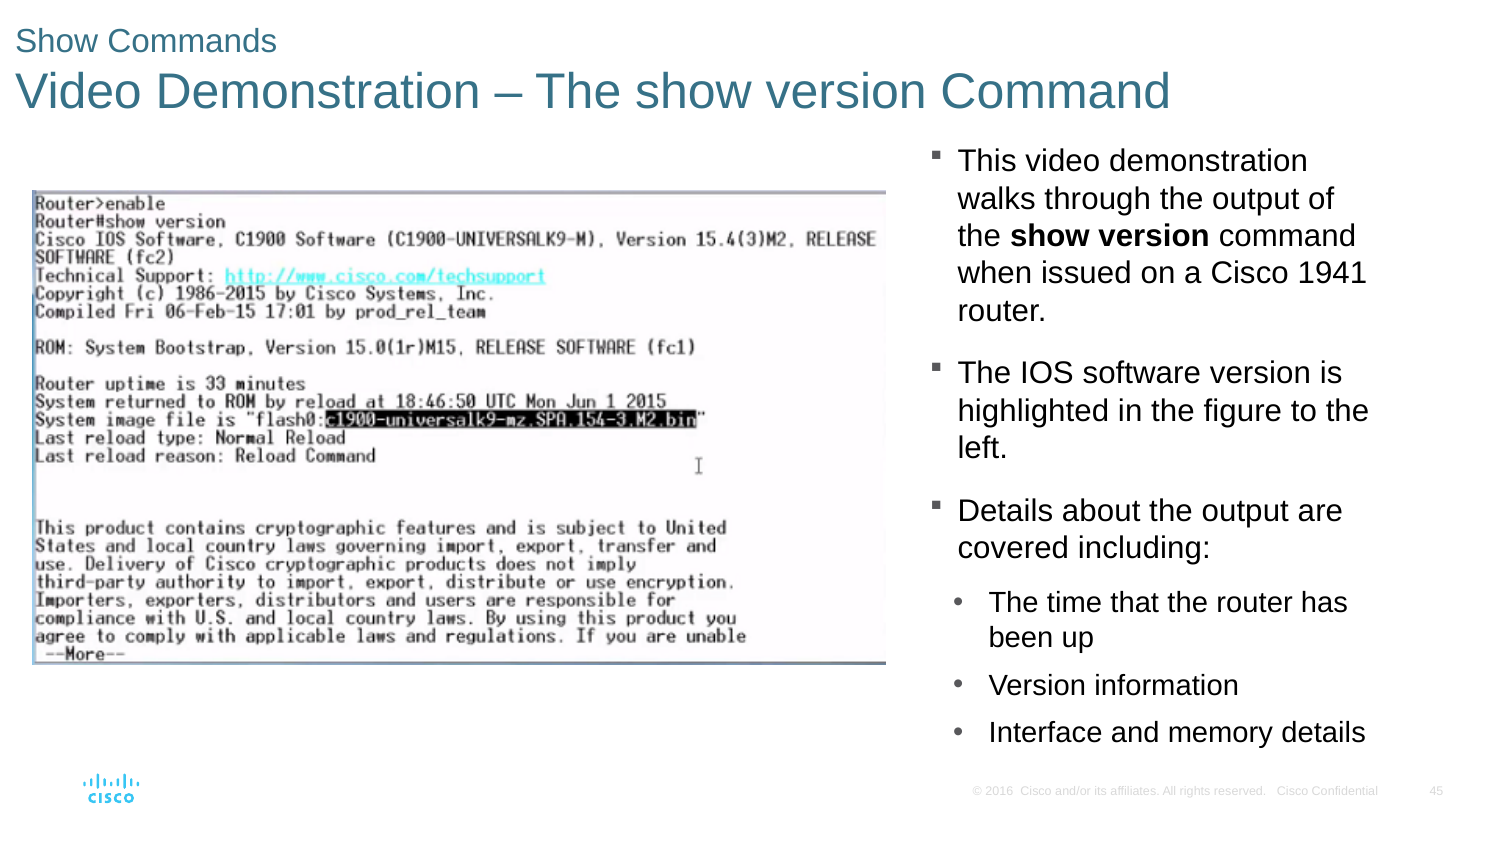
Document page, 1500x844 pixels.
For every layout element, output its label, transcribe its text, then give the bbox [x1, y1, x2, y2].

list This video demonstration walks through the output of the show version command when issued on a Cisco 1941 router. The IOS software version is highlighted in the figure to the left. Details about the output are covered including: The time that the router has been up Version information Interface and memory details [914, 132, 1416, 778]
title Show Commands Video Demonstration – The show version Command [0, 6, 1202, 131]
picture [31, 190, 886, 665]
